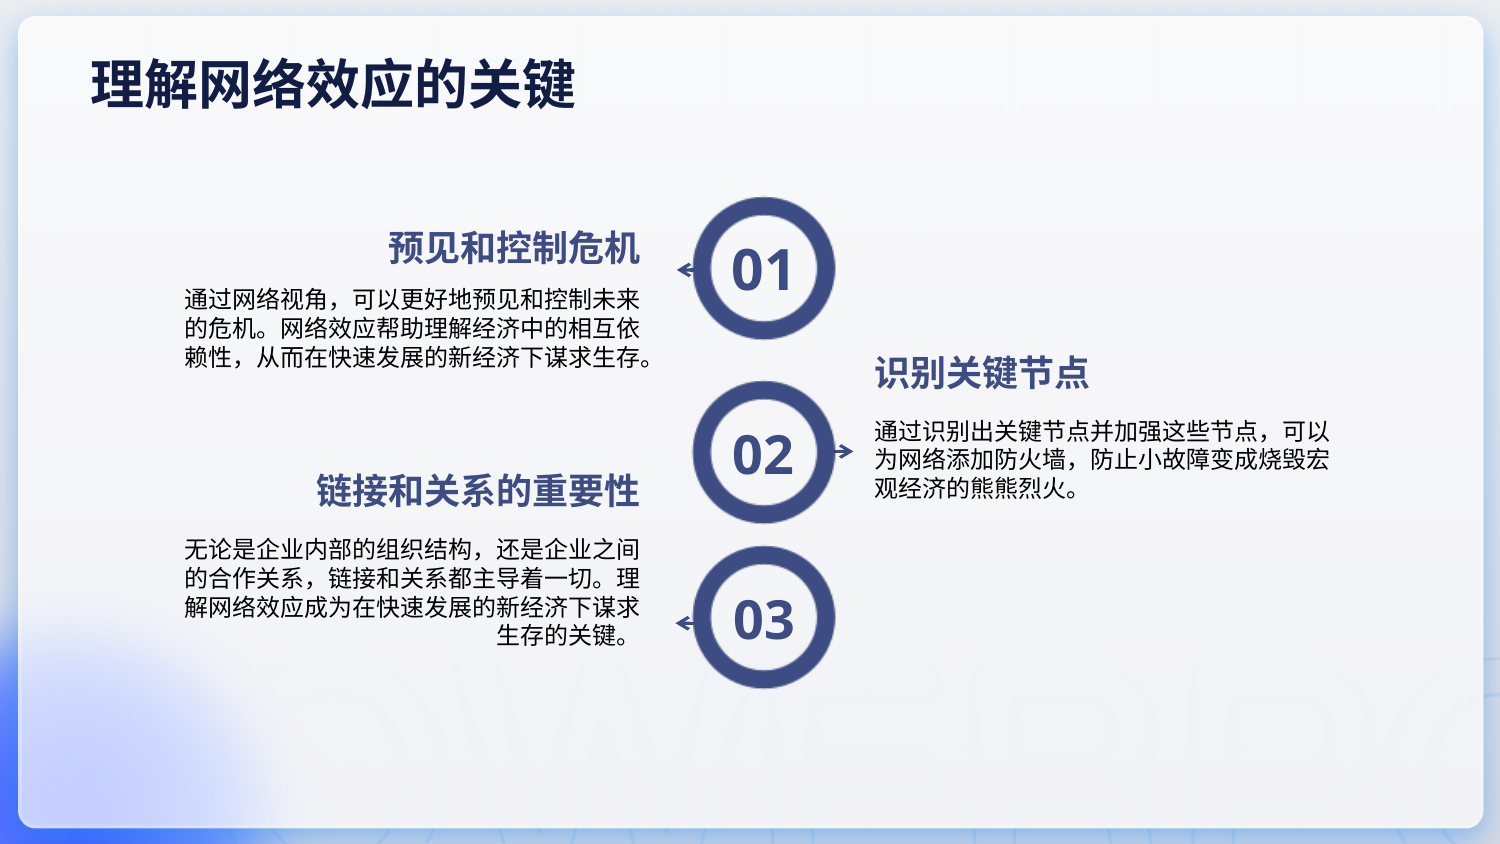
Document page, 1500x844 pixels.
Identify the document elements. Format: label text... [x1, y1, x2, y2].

text_box 预见和控制危机 [145, 209, 656, 268]
picture [0, 0, 1500, 844]
text_box [676, 263, 689, 277]
text_box 通过网络视角，可以更好地预见和控制未来的危机。网络效应帮助理解经济中的相互依赖性，从而在快速发展的新经济下谋求生存。 [145, 268, 656, 387]
text_box 通过识别出关键节点并加强这些节点，可以为网络添加防火墙，防止小故障变成烧毁宏观经济的熊熊烈火。 [858, 400, 1369, 519]
text_box [840, 444, 854, 459]
text_box 识别关键节点 [858, 334, 1369, 400]
text_box 无论是企业内部的组织结构，还是企业之间的合作关系，链接和关系都主导着一切。理解网络效应成为在快速发展的新经济下谋求生存的关键。 [145, 518, 656, 666]
text_box 理解网络效应的关键 [74, 27, 1408, 132]
text_box 链接和关系的重要性 [145, 452, 656, 518]
